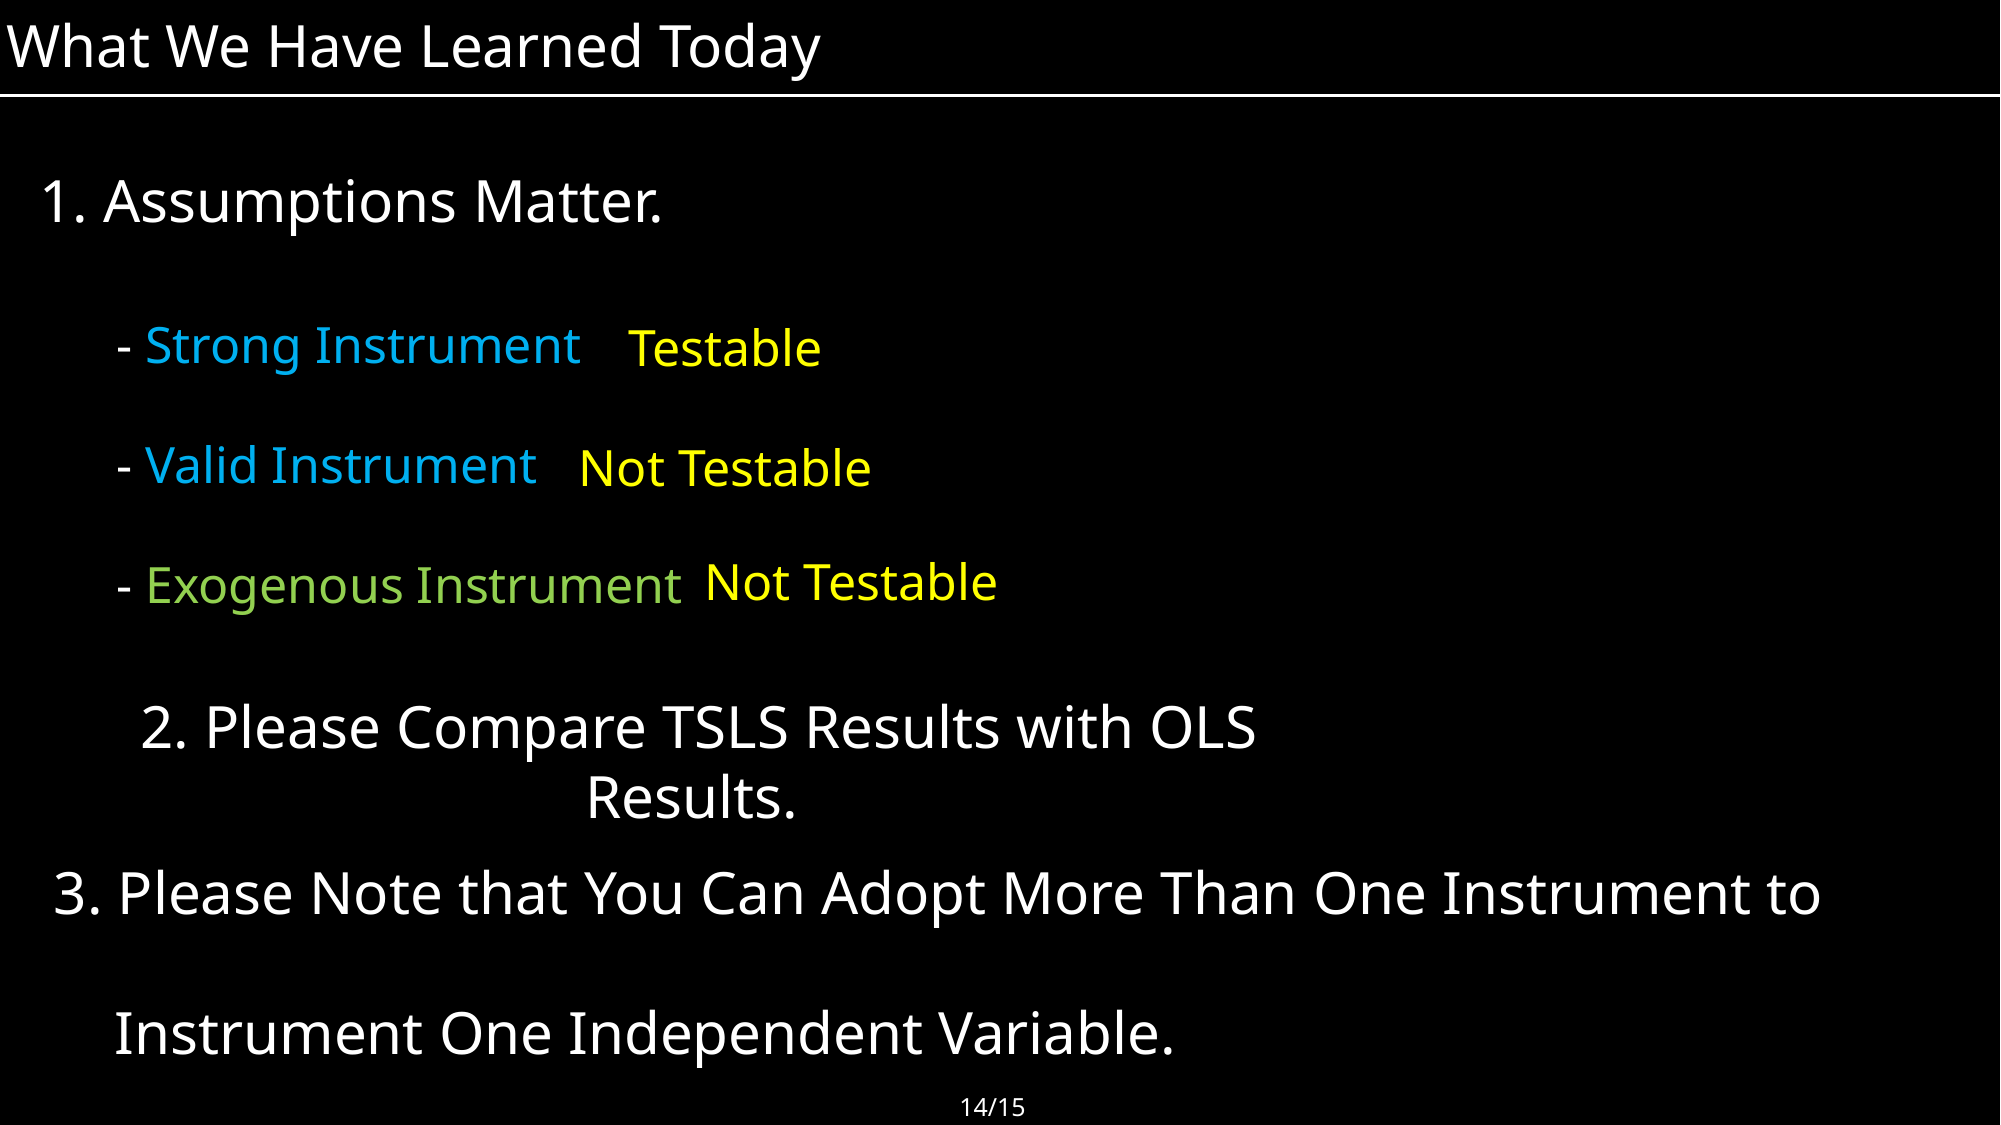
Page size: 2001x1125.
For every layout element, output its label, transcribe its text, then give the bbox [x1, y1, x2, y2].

text_box 2. Please Compare TSLS Results with OLS Results. [33, 682, 1366, 838]
text_box - Strong Instrument - Valid Instrument - Exogenous Instrument [101, 246, 795, 621]
text_box 14/15 [920, 1084, 1065, 1125]
text_box 1. Assumptions Matter. [0, 157, 704, 242]
text_box 3. Please Note that You Can Adopt More Than One Instrument to Instrument One Independent Variable. [39, 848, 1952, 1074]
text_box What We Have Learned Today [0, 1, 857, 87]
text_box Testable Not Testable [373, 248, 1079, 504]
text_box Not Testable [499, 482, 1204, 618]
